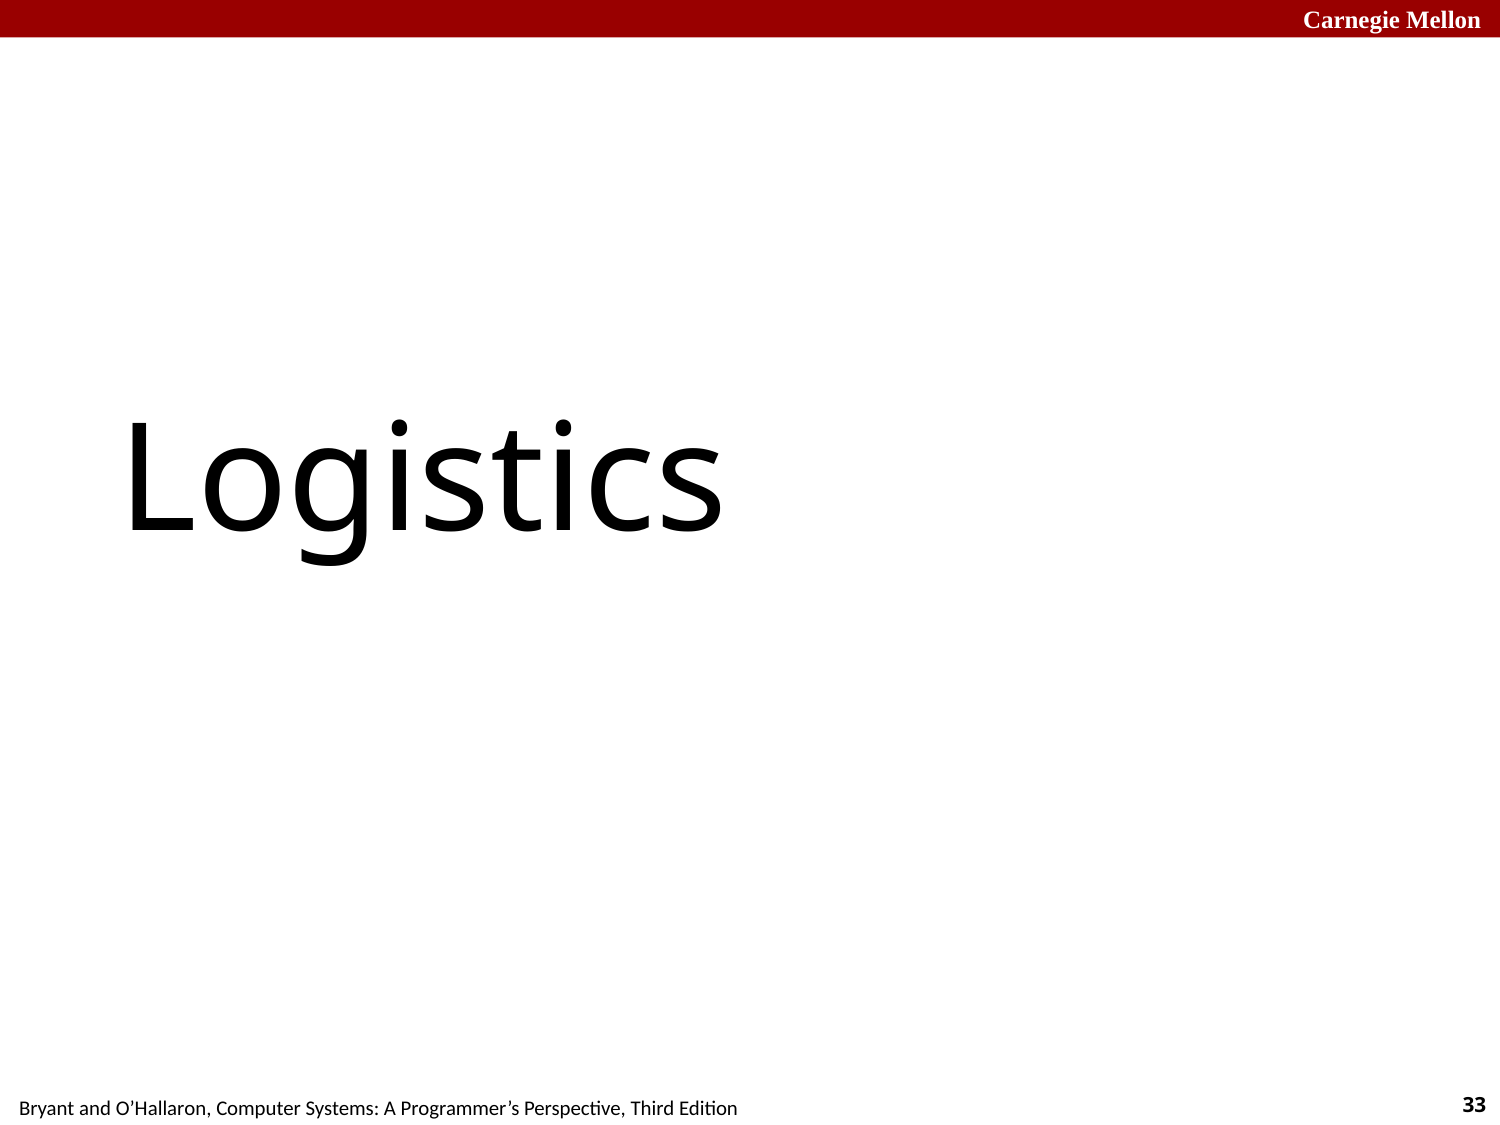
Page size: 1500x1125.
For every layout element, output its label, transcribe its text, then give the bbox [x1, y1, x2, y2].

title Logistics [112, 349, 1388, 591]
